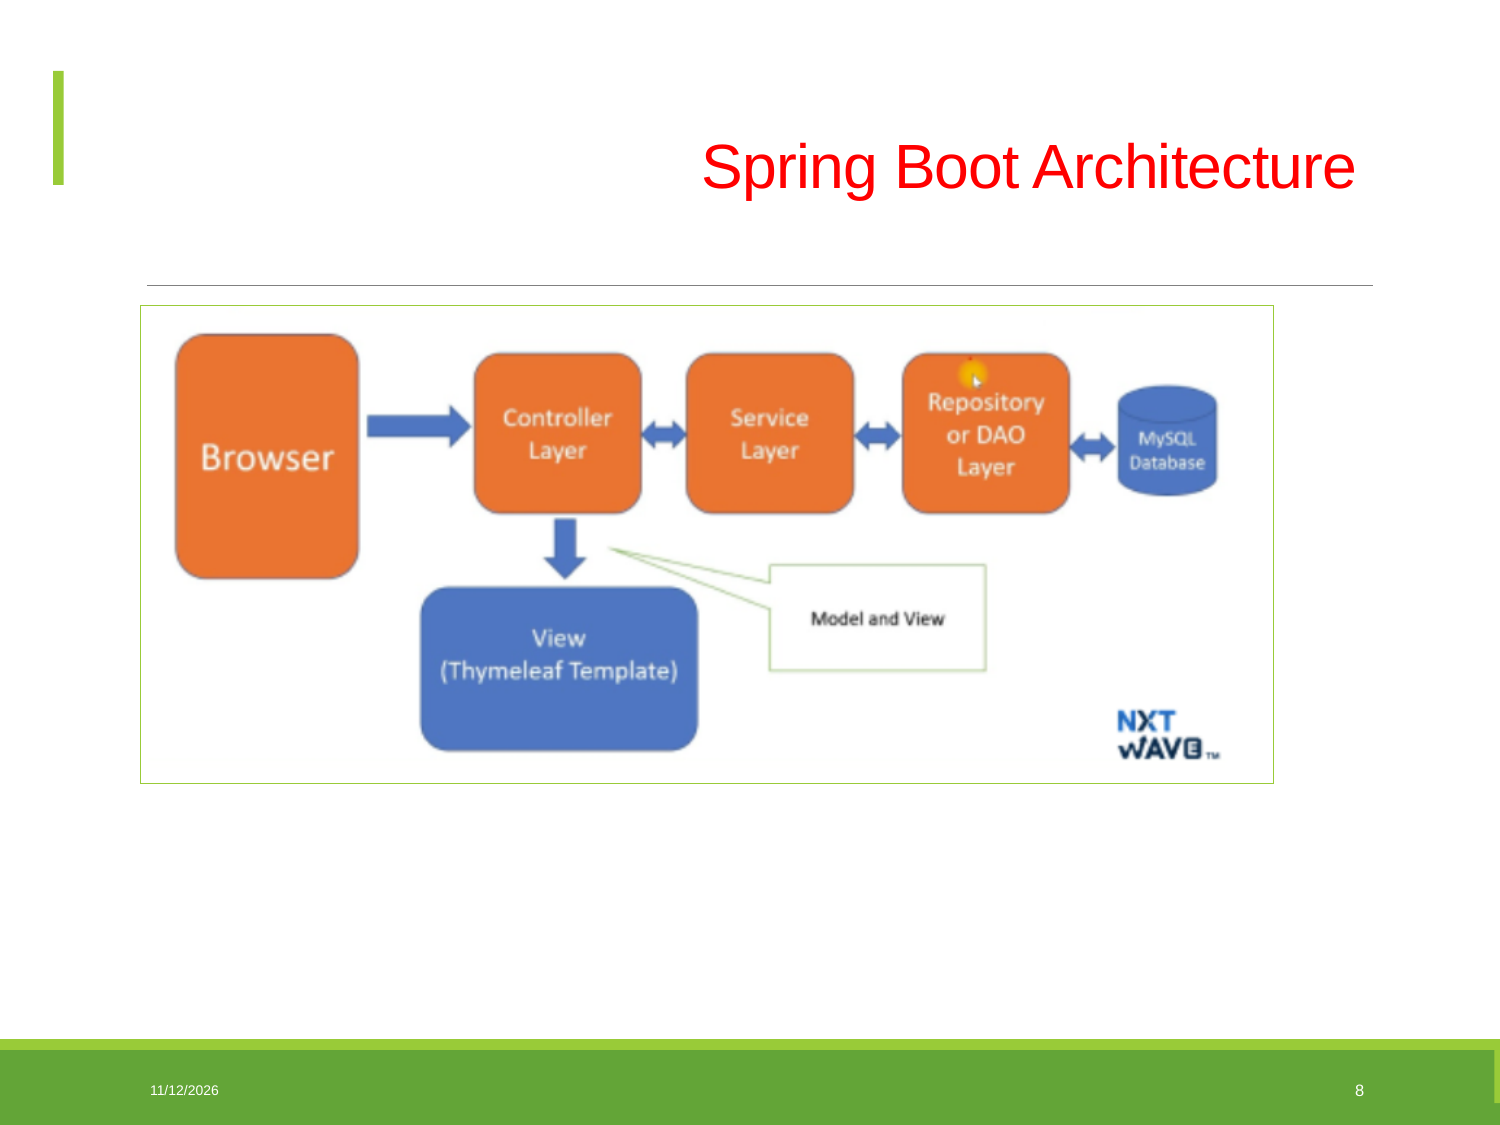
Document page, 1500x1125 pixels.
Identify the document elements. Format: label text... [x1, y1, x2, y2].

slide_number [135, 1059, 440, 1120]
picture [139, 304, 1274, 784]
title Spring Boot Architecture [135, 47, 1373, 209]
slide_number 8 [1218, 1059, 1380, 1120]
